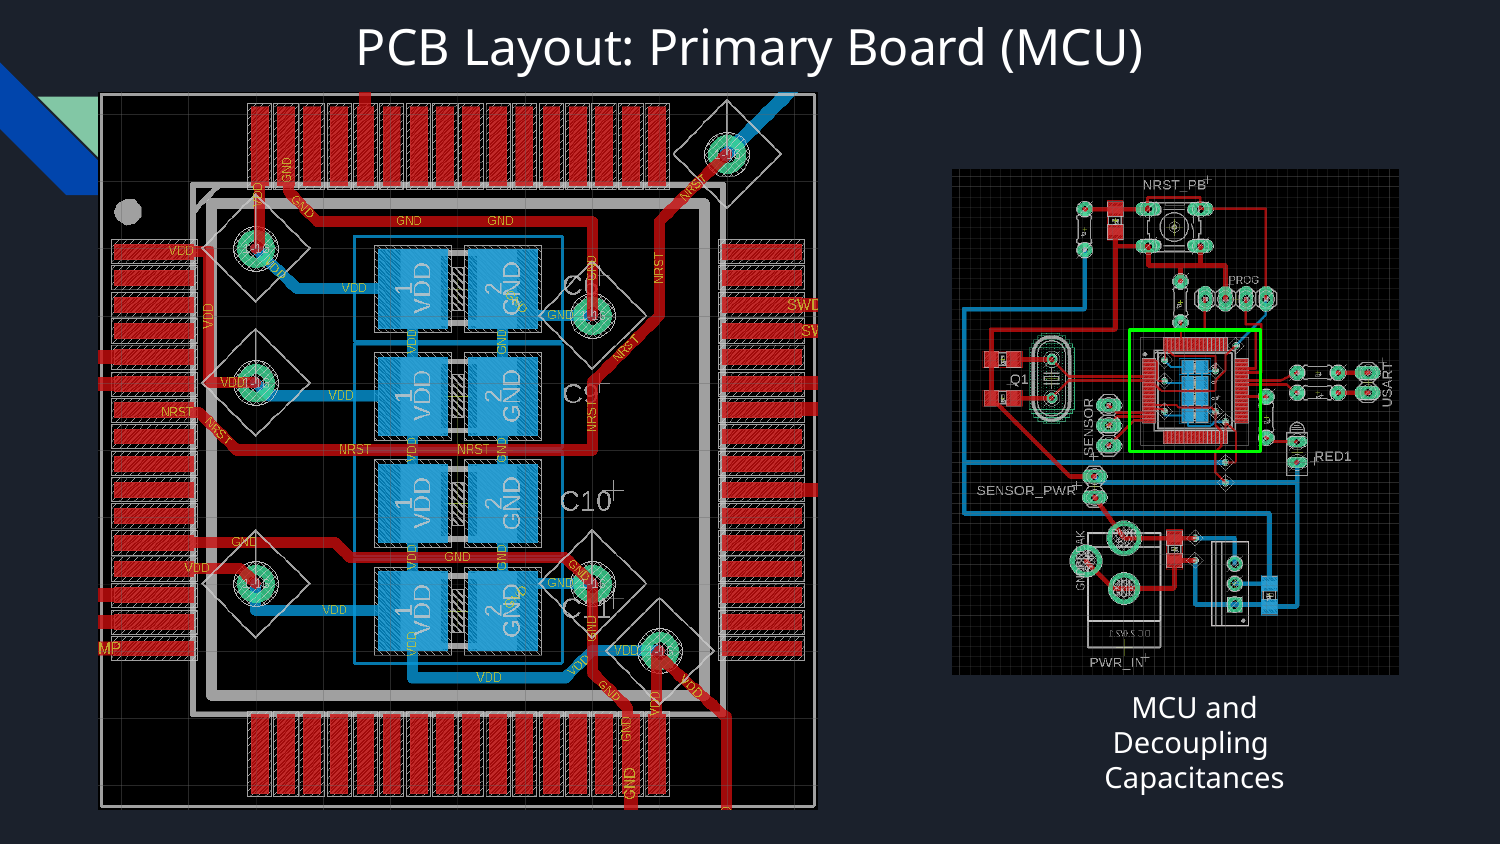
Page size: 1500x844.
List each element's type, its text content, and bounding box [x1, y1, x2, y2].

title PCB Layout: Primary Board (MCU) [172, 0, 1328, 150]
text_box MCU and Decoupling Capacitances [1040, 682, 1349, 796]
picture [98, 91, 818, 811]
picture [952, 169, 1400, 675]
